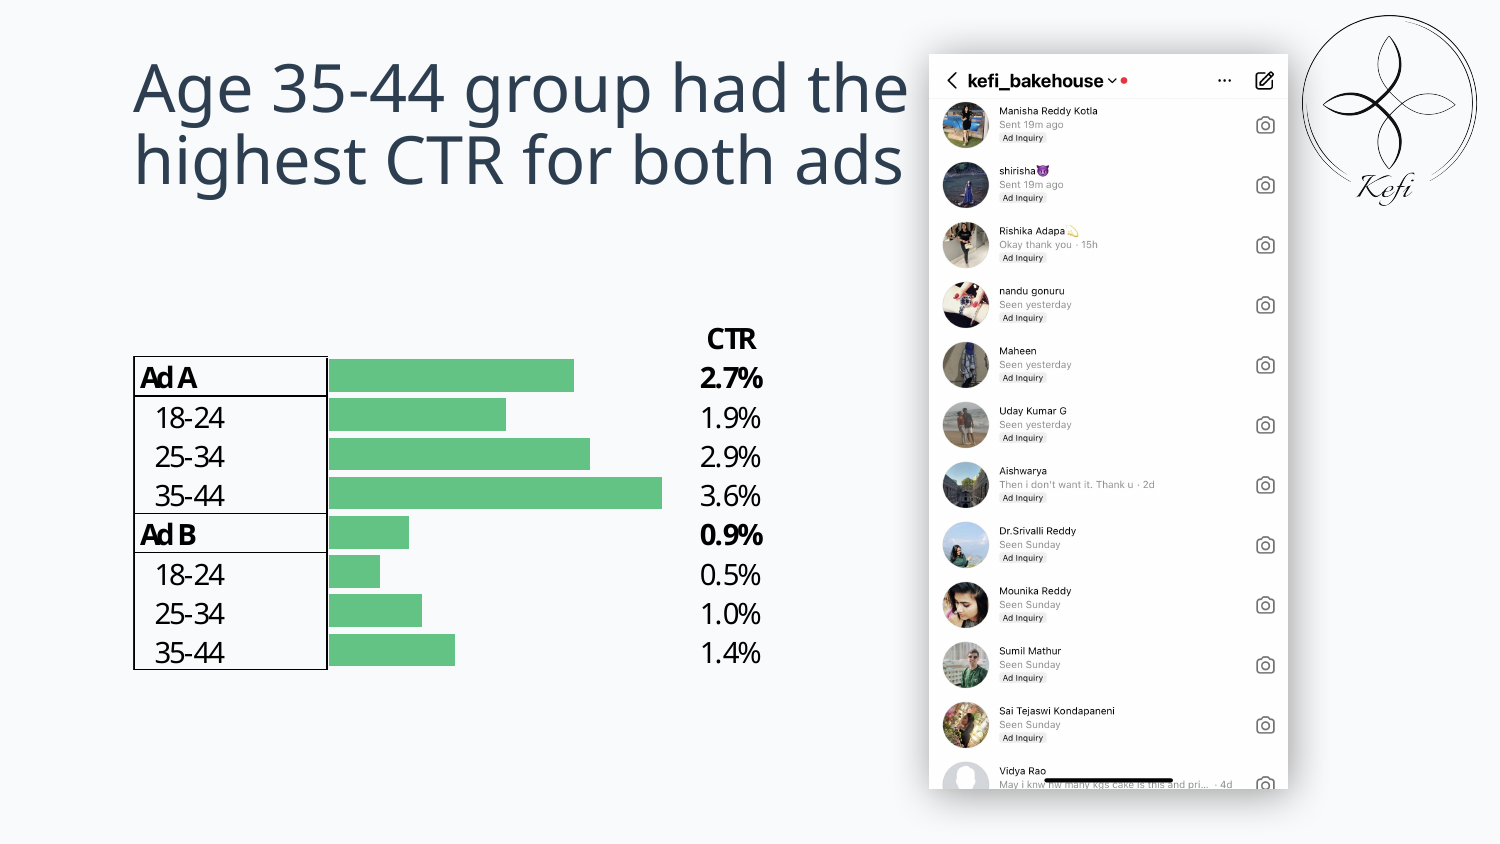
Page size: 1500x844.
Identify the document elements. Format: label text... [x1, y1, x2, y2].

picture [928, 0, 1500, 790]
title Age 35-44 group had the highest CTR for both ads [118, 87, 903, 167]
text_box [133, 316, 797, 672]
